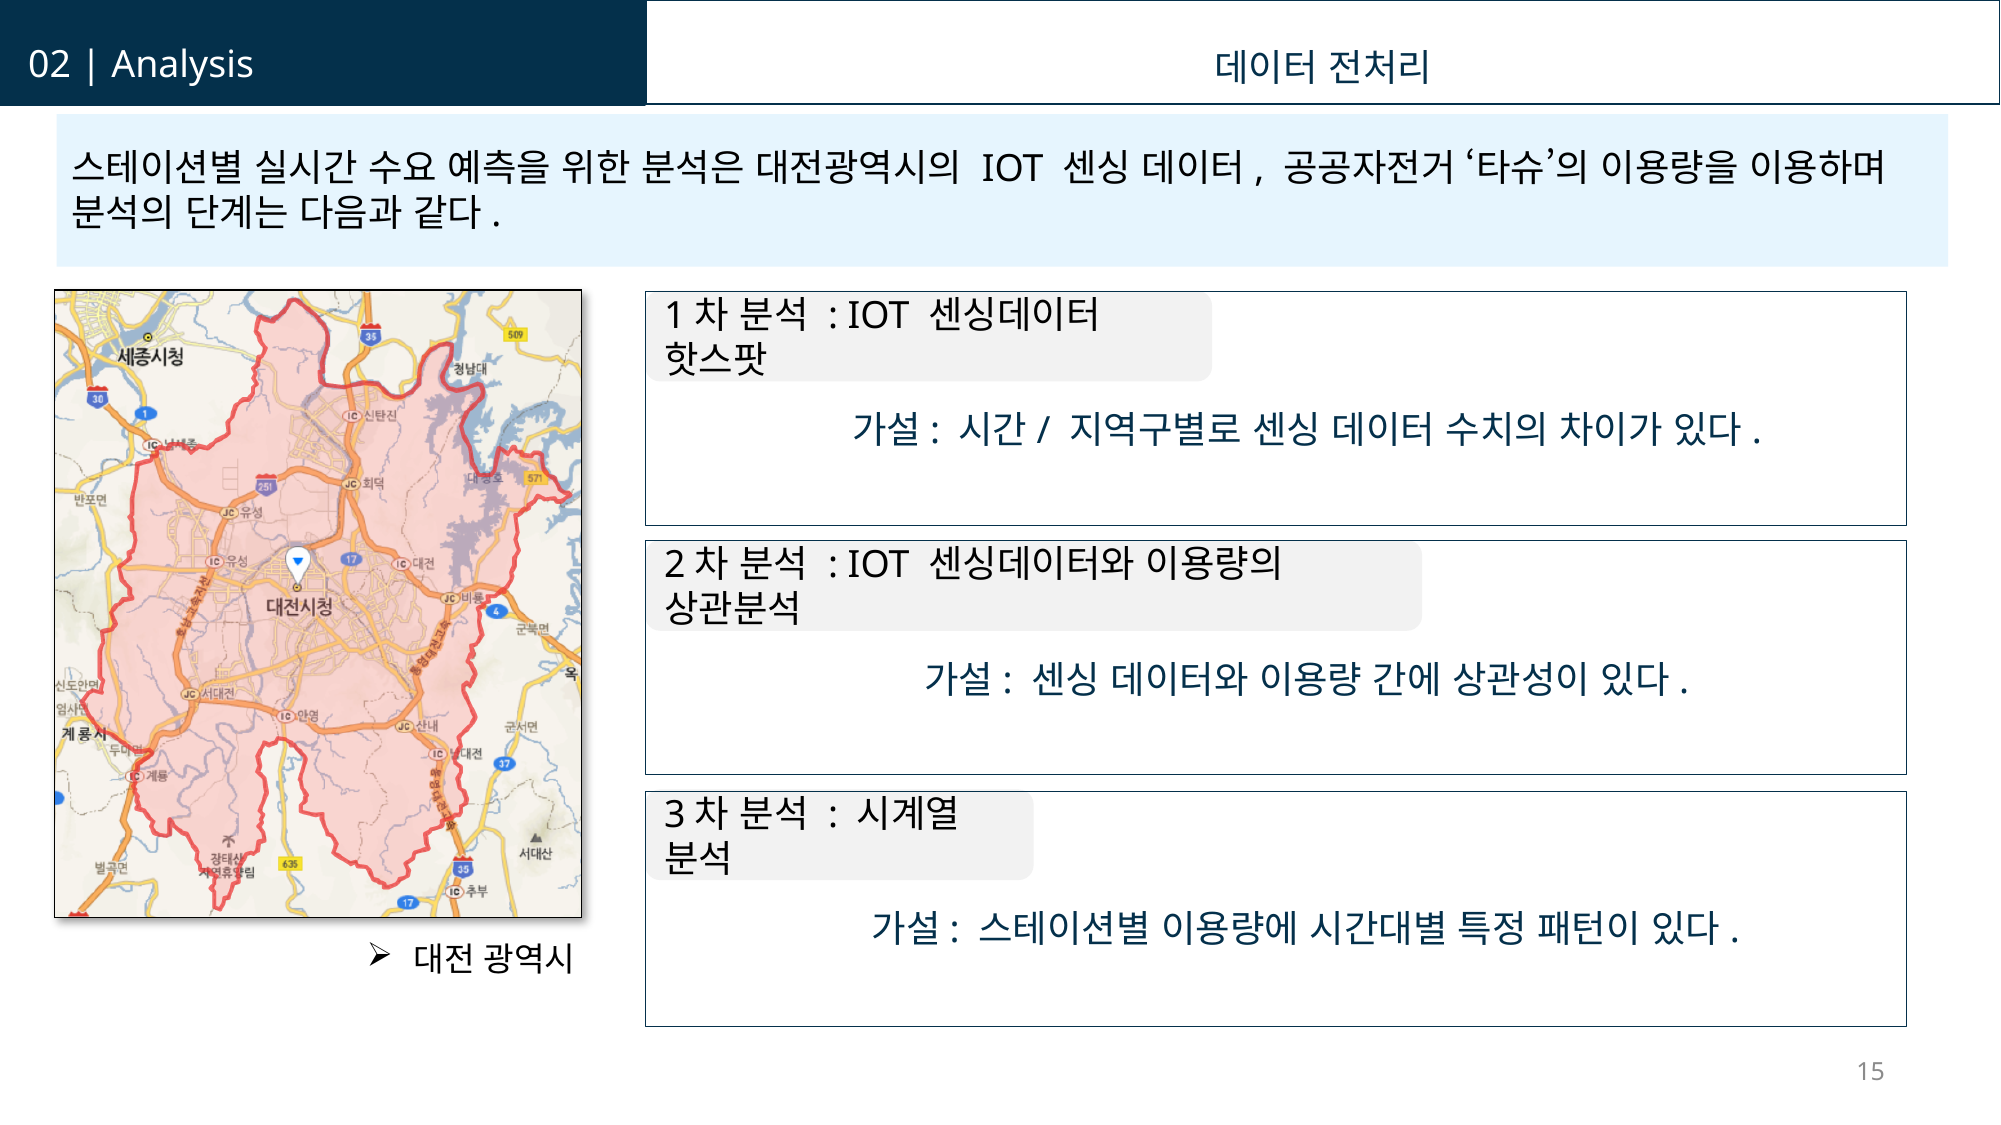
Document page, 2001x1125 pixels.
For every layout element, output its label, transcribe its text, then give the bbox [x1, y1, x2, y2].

text_box 가설: 센싱 데이터와 이용량 간에 상관성이 있다. [643, 629, 1971, 728]
text_box 02 | Analysis [13, 10, 630, 93]
text_box [643, 289, 1908, 379]
text_box [646, 0, 2000, 106]
slide_number 15 [1433, 1042, 1900, 1103]
text_box [643, 538, 1908, 629]
text_box 스테이션별 실시간 수요 예측을 위한 분석은 대전광역시의 IOT 센싱 데이터, 공공자전거 ‘타슈’의 이용량을 이용하며 분석의 단계는 다음과 같다. [56, 136, 1949, 242]
text_box [643, 728, 1908, 776]
text_box [643, 977, 1908, 1028]
text_box 가설: 스테이션별 이용량에 시간대별 특정 패턴이 있다. [642, 878, 1970, 977]
text_box 가설: 시간/ 지역구별로 센싱 데이터 수치의 차이가 있다. [643, 379, 1971, 478]
text_box [643, 790, 1908, 878]
picture [54, 290, 582, 918]
text_box 대전 광역시 [54, 919, 591, 986]
text_box [55, 112, 1950, 269]
text_box [643, 478, 1908, 528]
text_box [0, 0, 647, 106]
